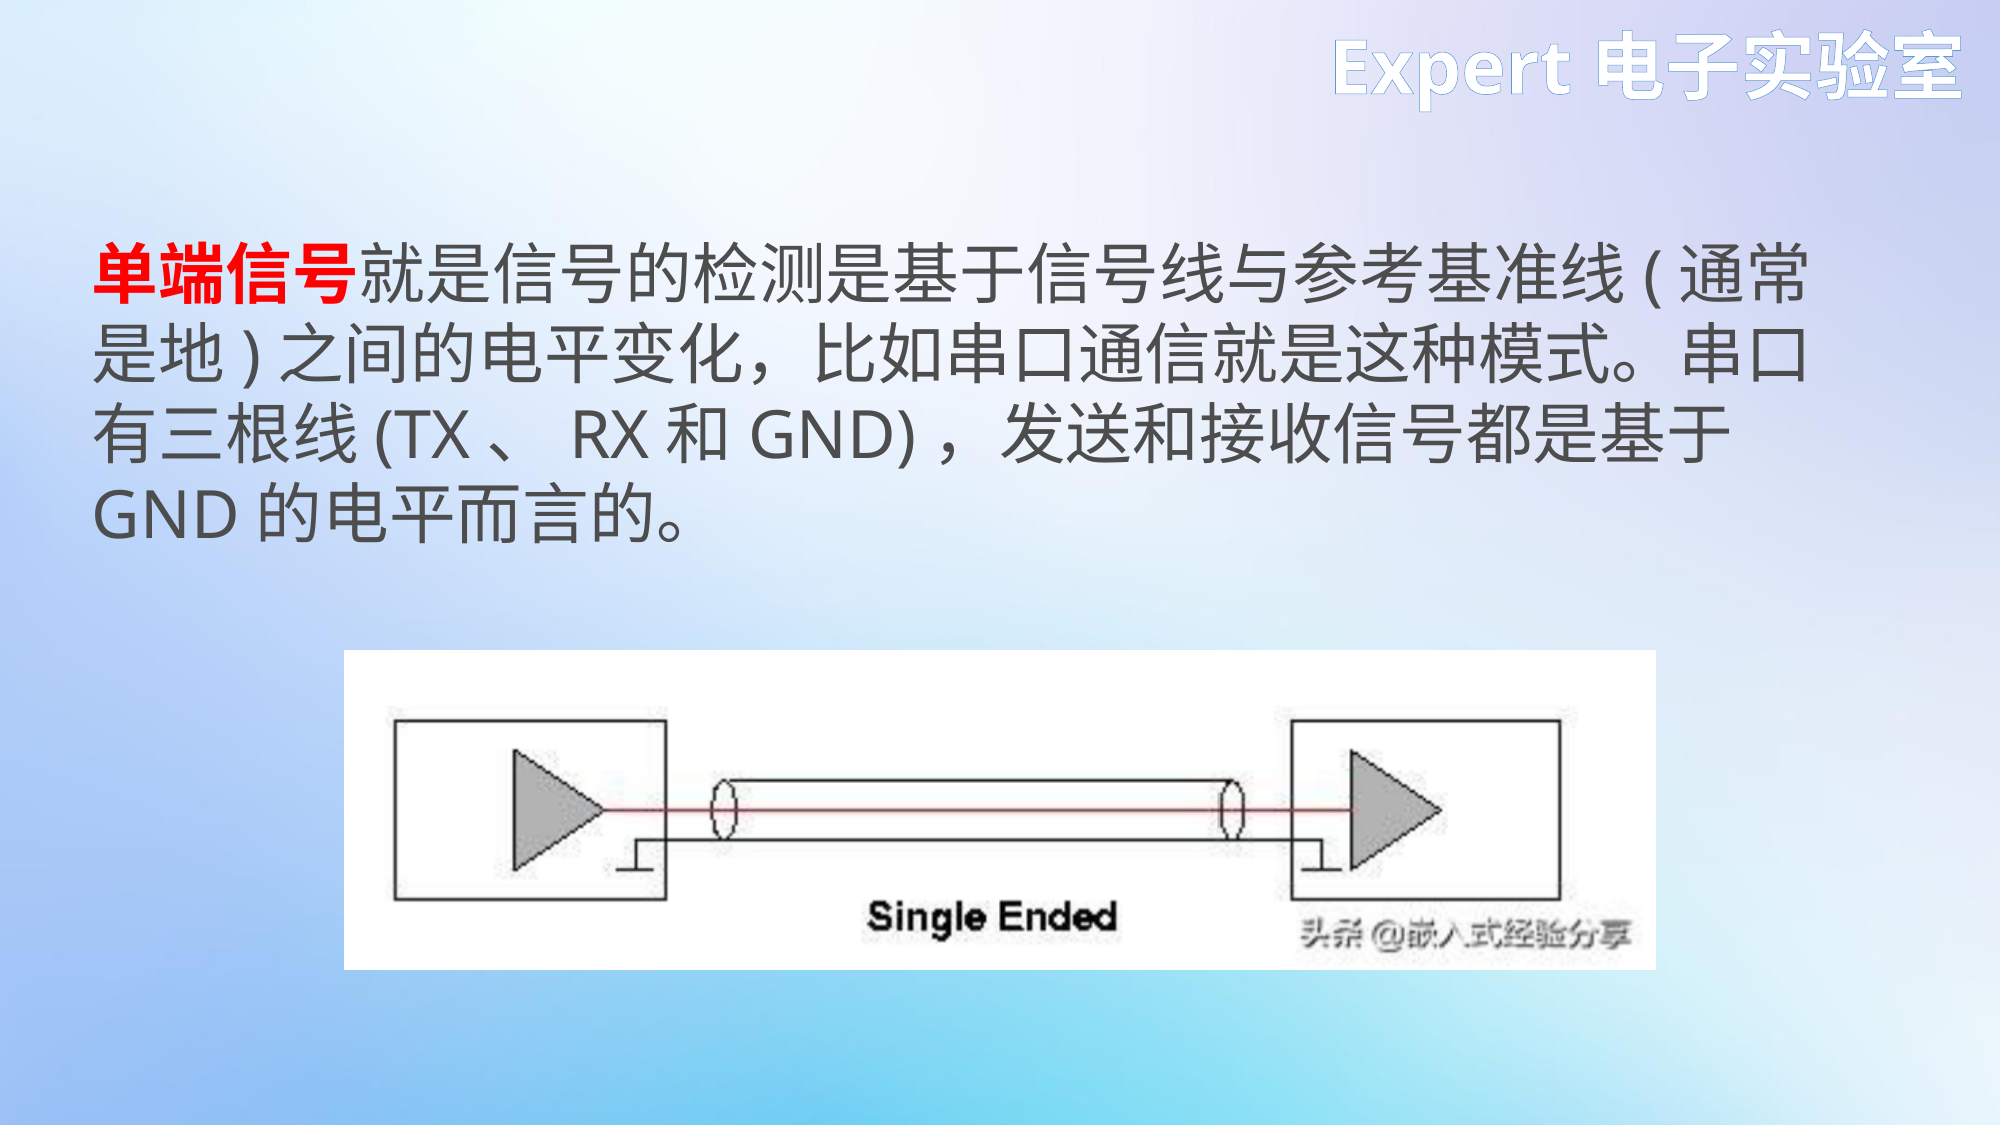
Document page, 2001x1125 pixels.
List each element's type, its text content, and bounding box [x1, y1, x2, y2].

picture [0, 0, 2000, 1125]
text_box 单端信号就是信号的检测是基于信号线与参考基准线(通常是地)之间的电平变化，比如串口通信就是这种模式。串口有三根线(TX、RX和GND)，发送和接收信号都是基于GND的电平而言的。 [77, 224, 1843, 559]
